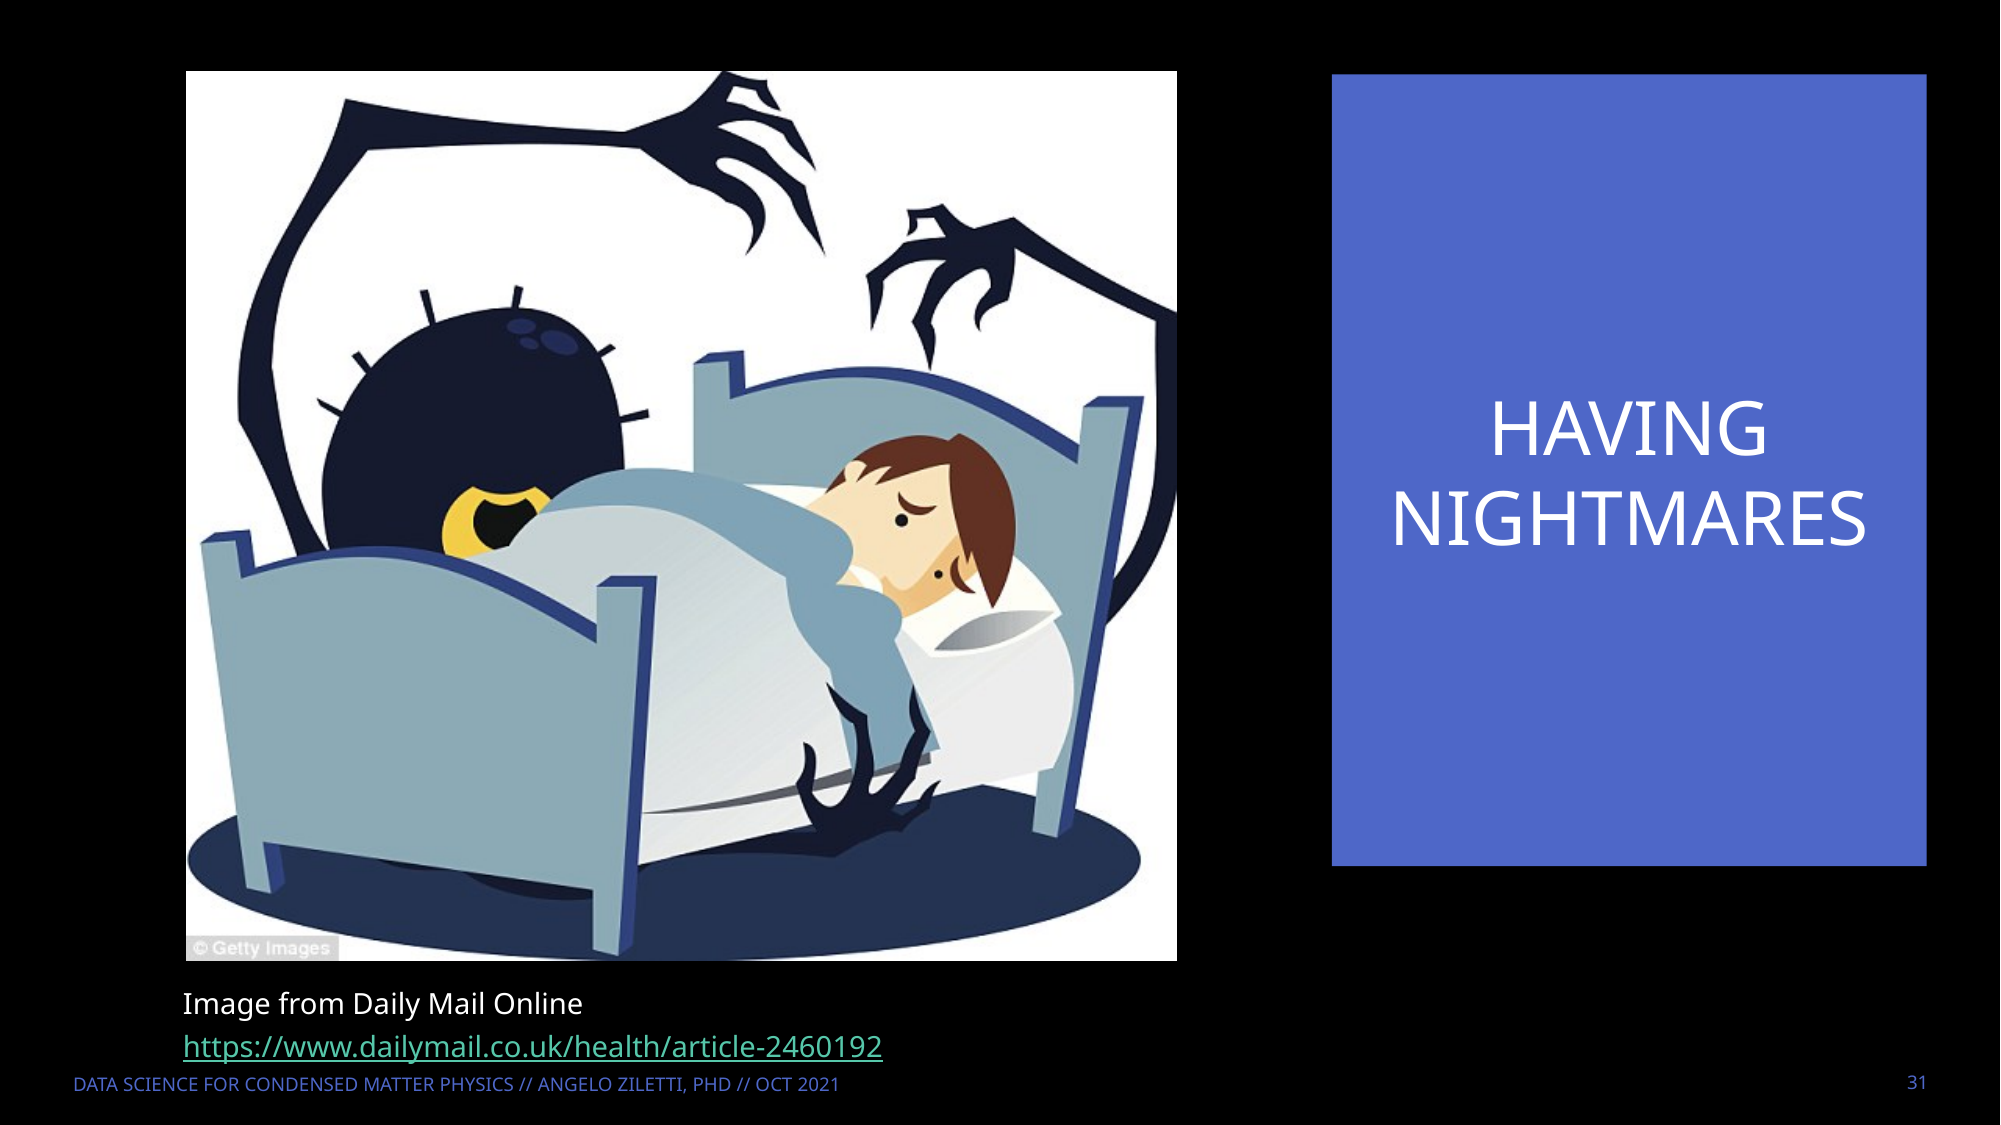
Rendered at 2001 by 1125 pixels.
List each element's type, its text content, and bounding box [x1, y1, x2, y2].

slide_number 31 [1770, 1053, 1944, 1114]
title Having nightmares [1331, 74, 1927, 867]
picture [185, 71, 1178, 962]
text_box Image from Daily Mail Online (https://www.dailymail.co.uk/health/article-2460192) [168, 977, 1260, 1073]
footer Data Science for Condensed Matter Physics // Angelo Ziletti, PhD // Oct 2021 [58, 1053, 1177, 1114]
